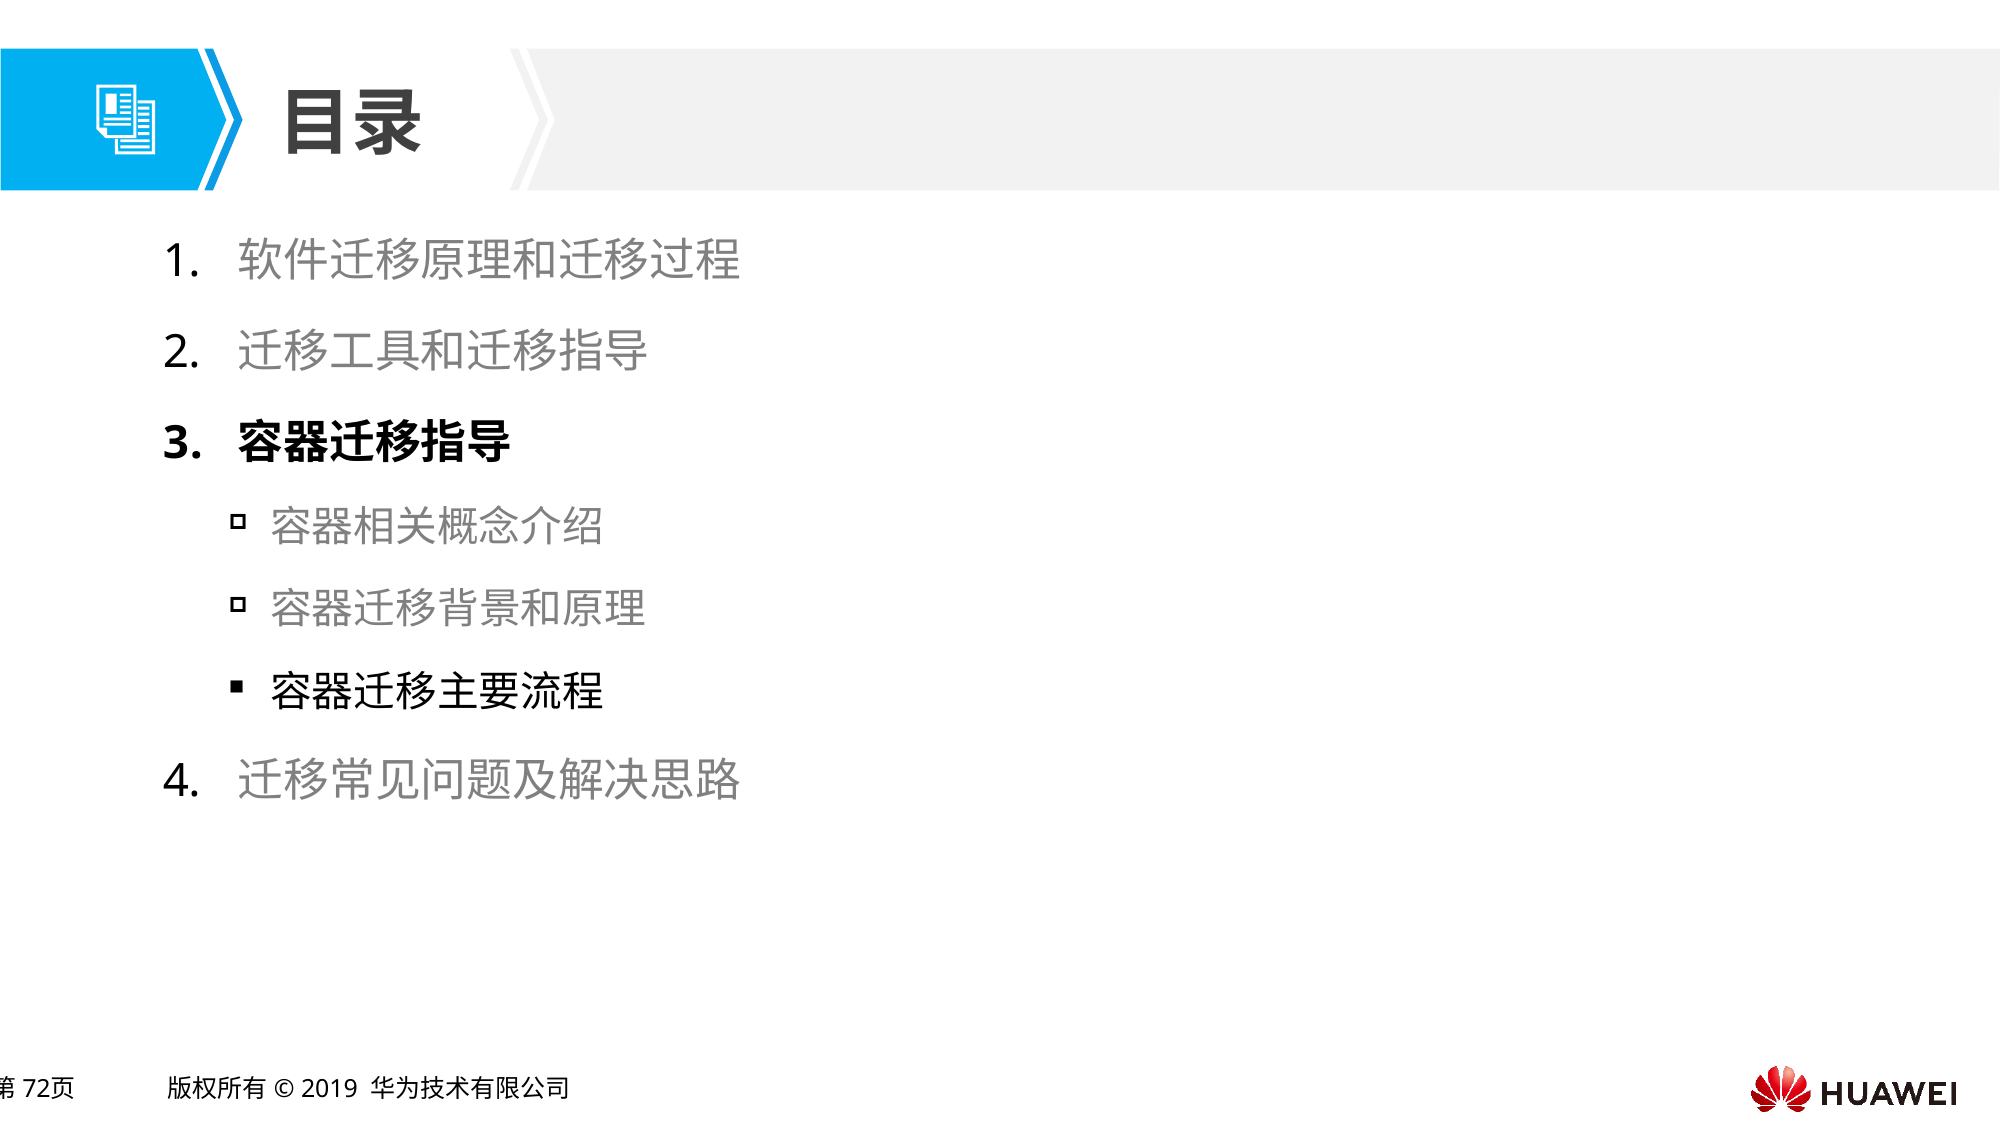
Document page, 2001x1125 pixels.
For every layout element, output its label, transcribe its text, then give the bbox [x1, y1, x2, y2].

picture [1751, 1066, 1956, 1112]
list 软件迁移原理和迁移过程 迁移工具和迁移指导 容器迁移指导 容器相关概念介绍 容器迁移背景和原理 容器迁移主要流程 迁移常见问题及解决思路 [149, 202, 1882, 971]
